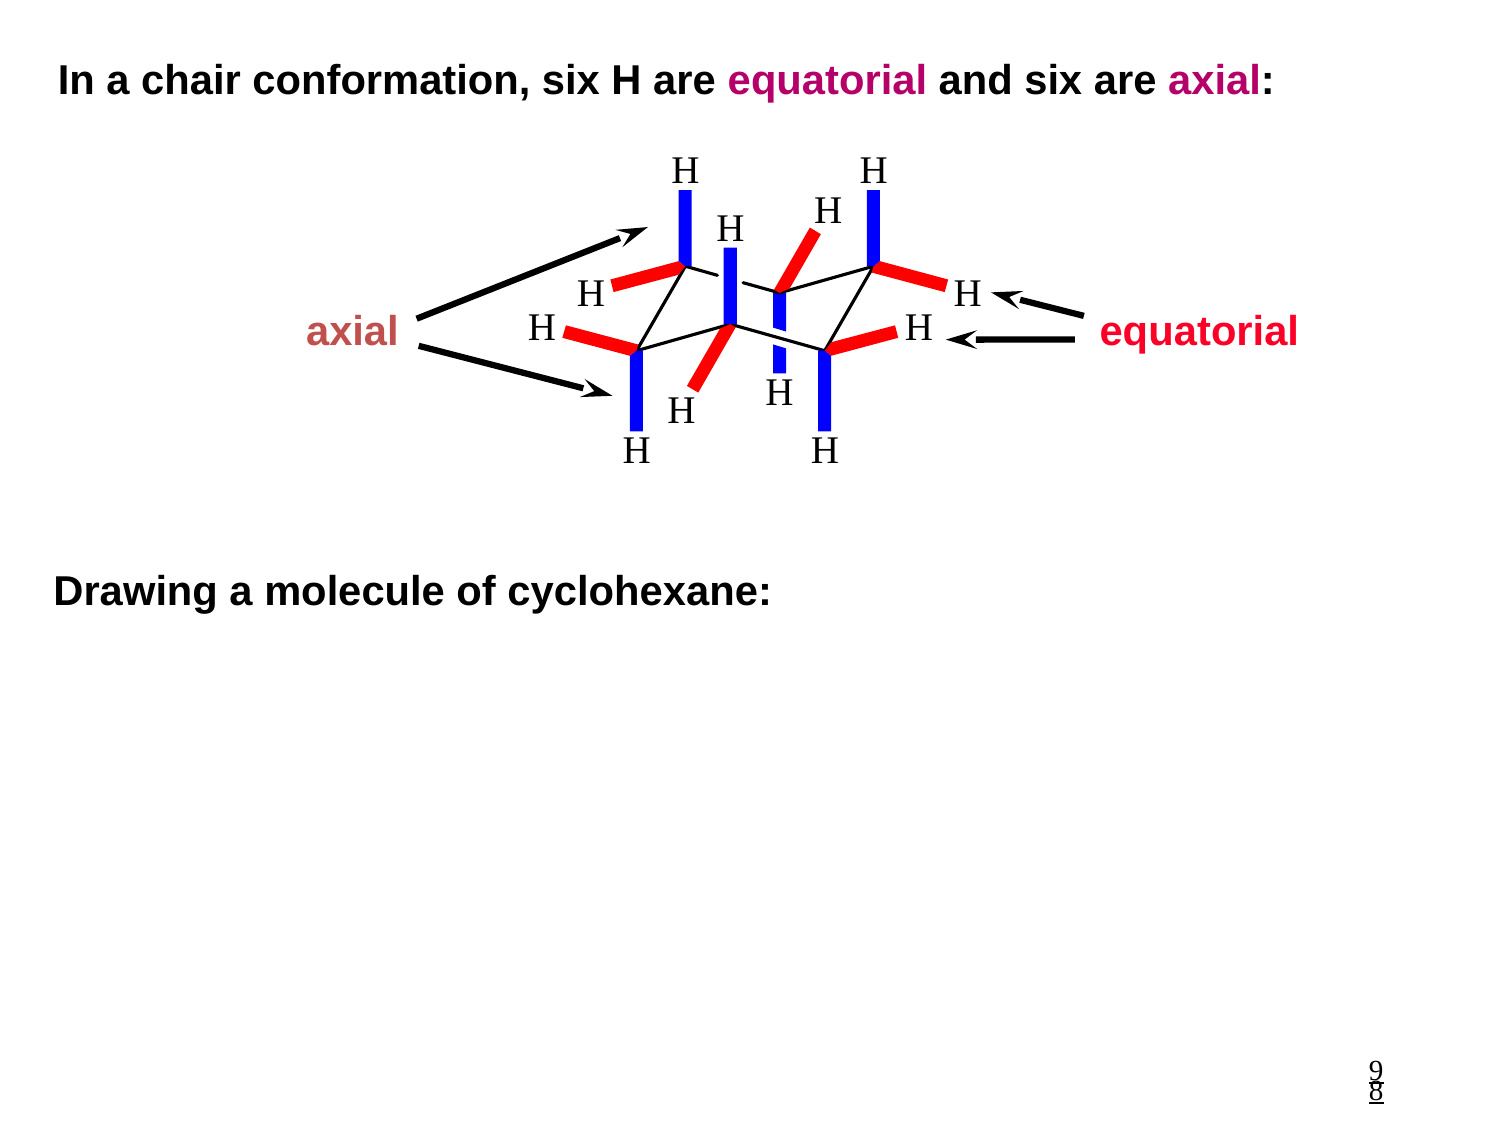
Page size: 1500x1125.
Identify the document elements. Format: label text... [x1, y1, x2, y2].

text_box equatorial [1084, 296, 1315, 362]
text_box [521, 146, 989, 471]
text_box In a chair conformation, six H are equatorial and six are axial: [43, 45, 1290, 110]
slide_number 98 [1350, 1060, 1391, 1097]
text_box Drawing a molecule of cyclohexane: [38, 556, 787, 621]
text_box axial [291, 296, 414, 362]
text_box [995, 291, 1013, 304]
